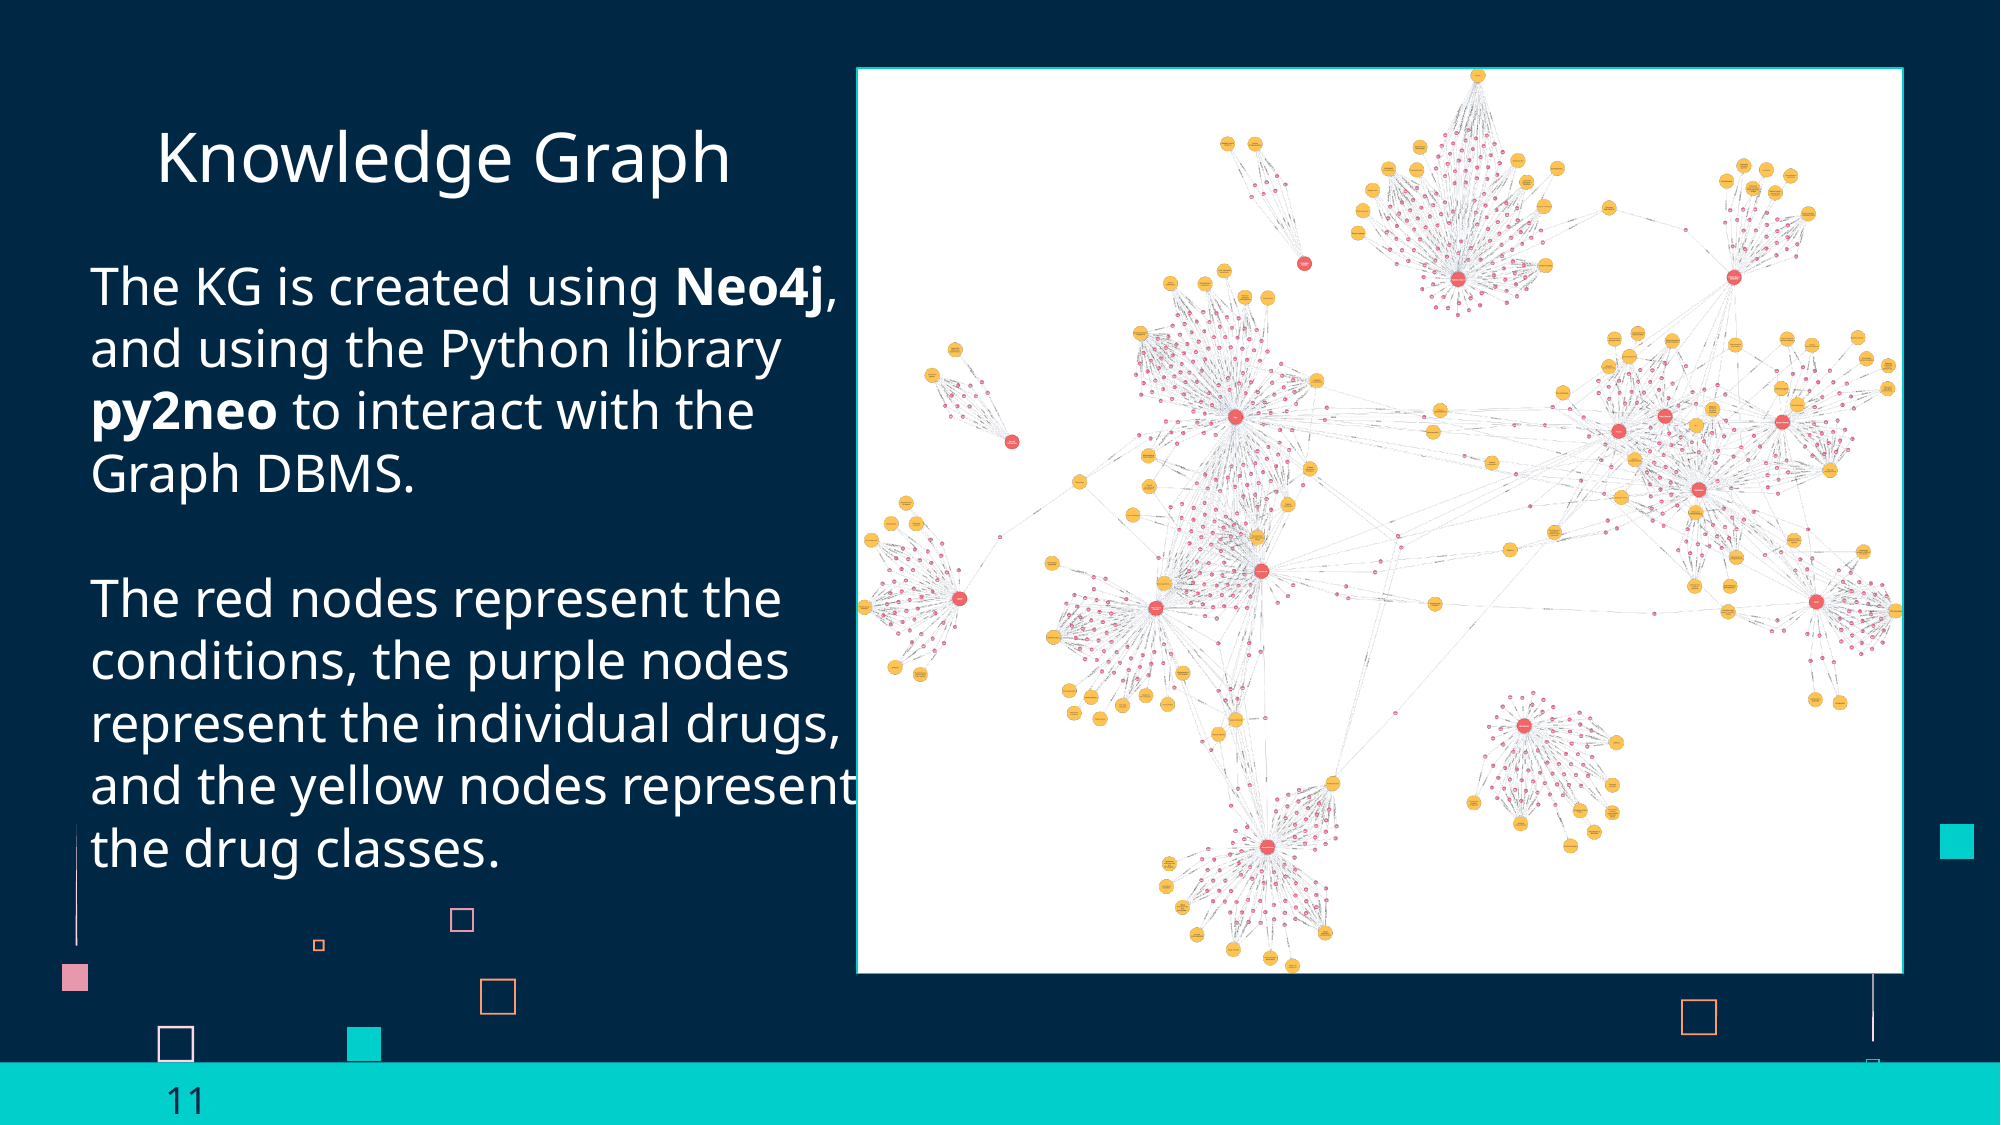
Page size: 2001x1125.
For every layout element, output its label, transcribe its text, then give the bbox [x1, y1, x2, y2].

text_box 11 10 [0, 1062, 2000, 1125]
picture [857, 68, 1903, 974]
list The KG is created using Neo4j, and using the Python library py2neo to interact with the Graph DBMS. The red nodes represent the conditions, the purple nodes represent the individual drugs, and the yellow nodes represent the drug classes. [70, 232, 887, 995]
text_box Knowledge Graph [135, 90, 852, 217]
